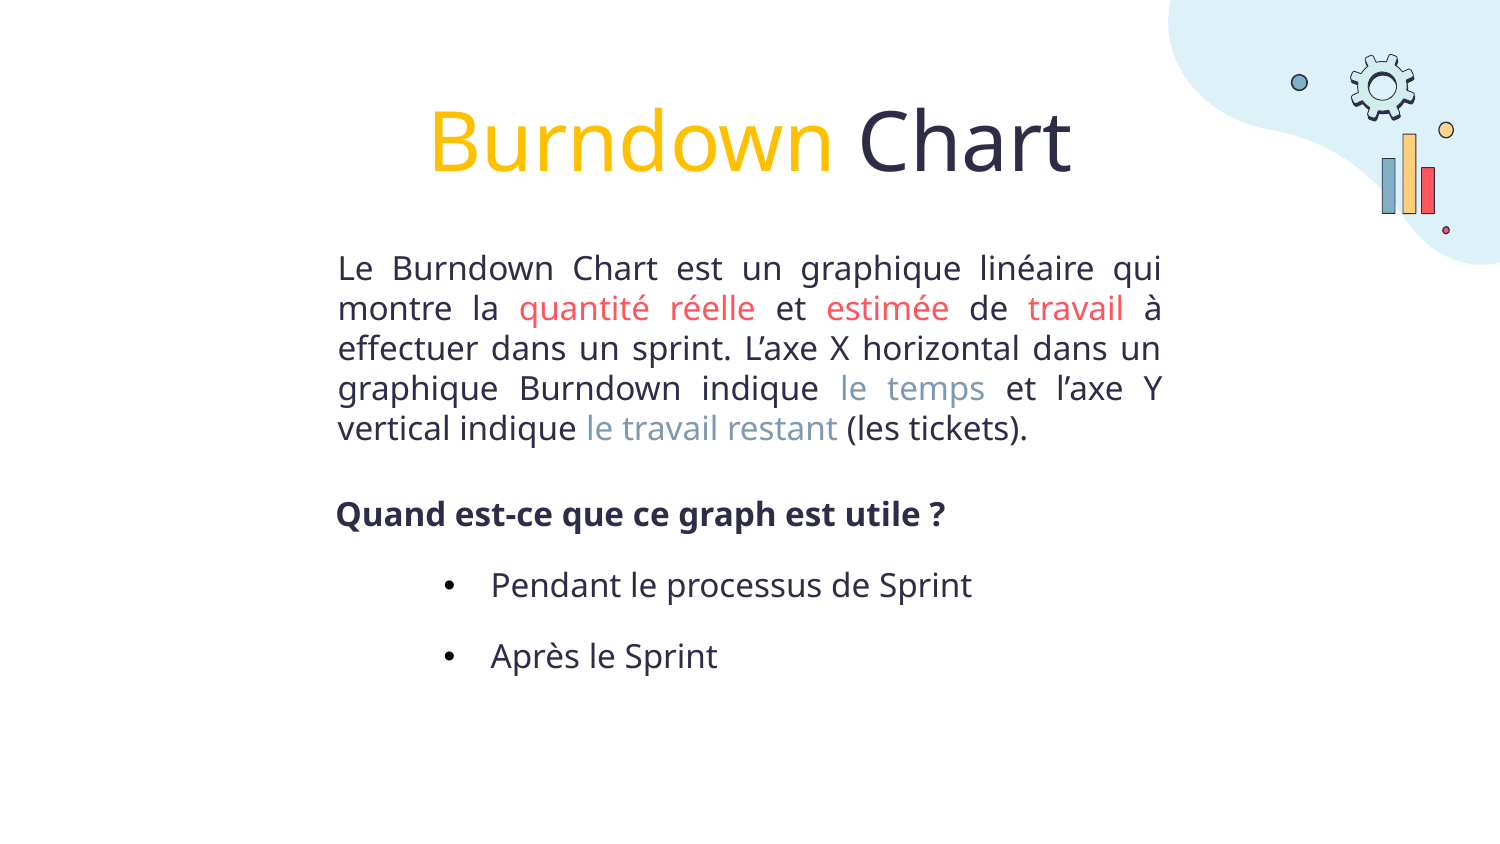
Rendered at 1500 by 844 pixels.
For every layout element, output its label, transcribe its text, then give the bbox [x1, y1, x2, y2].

text_box Le Burndown Chart est un graphique linéaire qui montre la quantité réelle et estimée de travail à effectuer dans un sprint. L’axe X horizontal dans un graphique Burndown indique le temps et l’axe Y vertical indique le travail restant (les tickets). [322, 240, 1178, 455]
text_box Quand est-ce que ce graph est utile ? [320, 485, 962, 575]
title Burndown Chart [118, 72, 1383, 167]
text_box Après le Sprint [428, 628, 1284, 683]
text_box Pendant le processus de Sprint [428, 557, 1284, 612]
